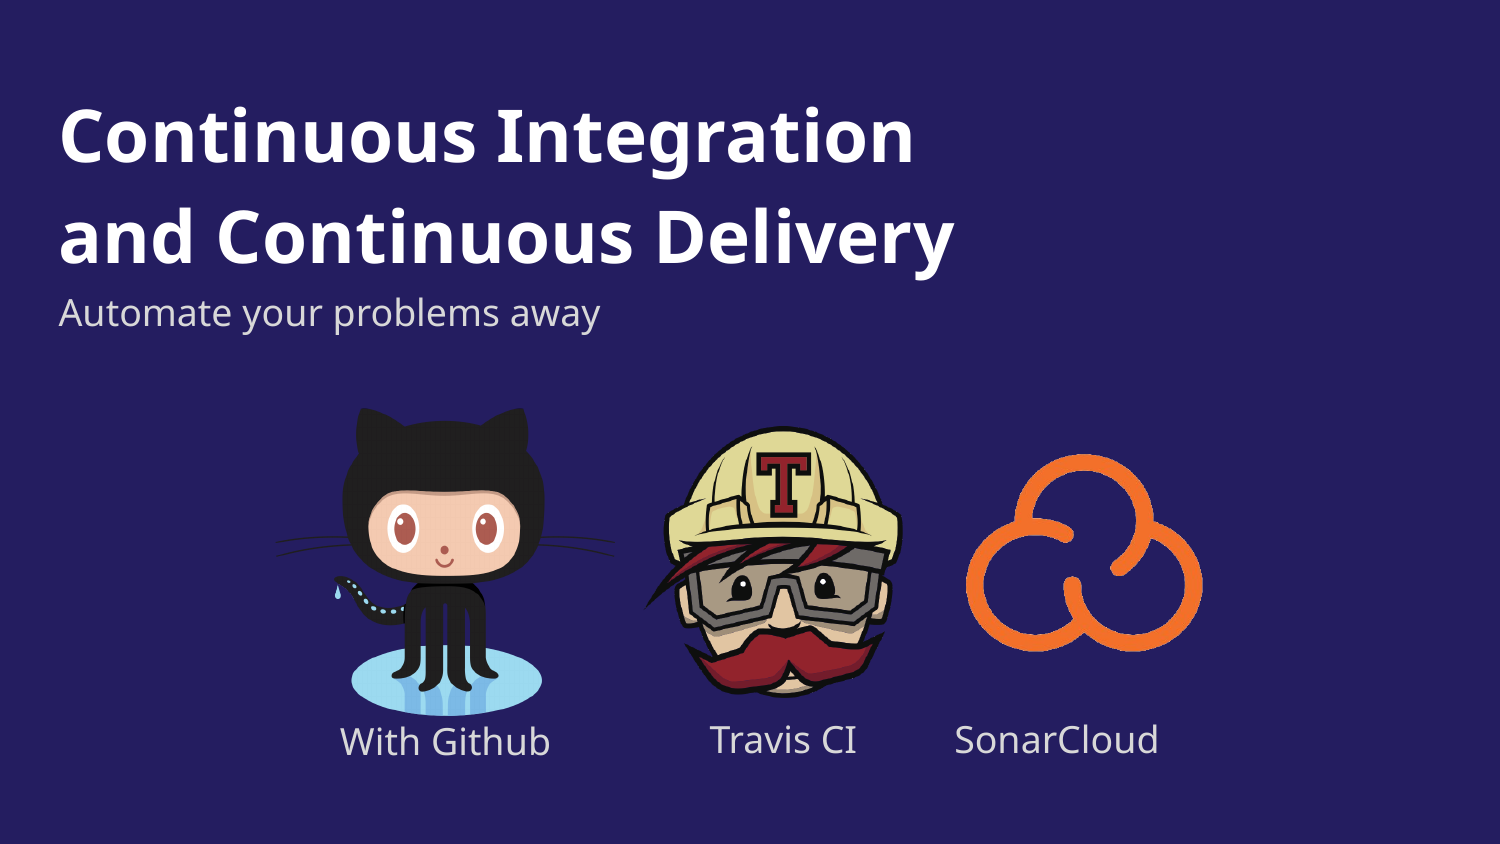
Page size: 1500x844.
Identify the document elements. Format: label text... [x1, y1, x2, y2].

text_box With Github [284, 729, 607, 796]
picture [640, 410, 927, 714]
title Continuous Integration and Continuous Delivery Automate your problems away [43, 61, 1013, 317]
text_box Travis CI [640, 722, 901, 799]
picture [264, 402, 627, 722]
text_box SonarCloud [901, 705, 1272, 799]
picture [940, 423, 1228, 700]
